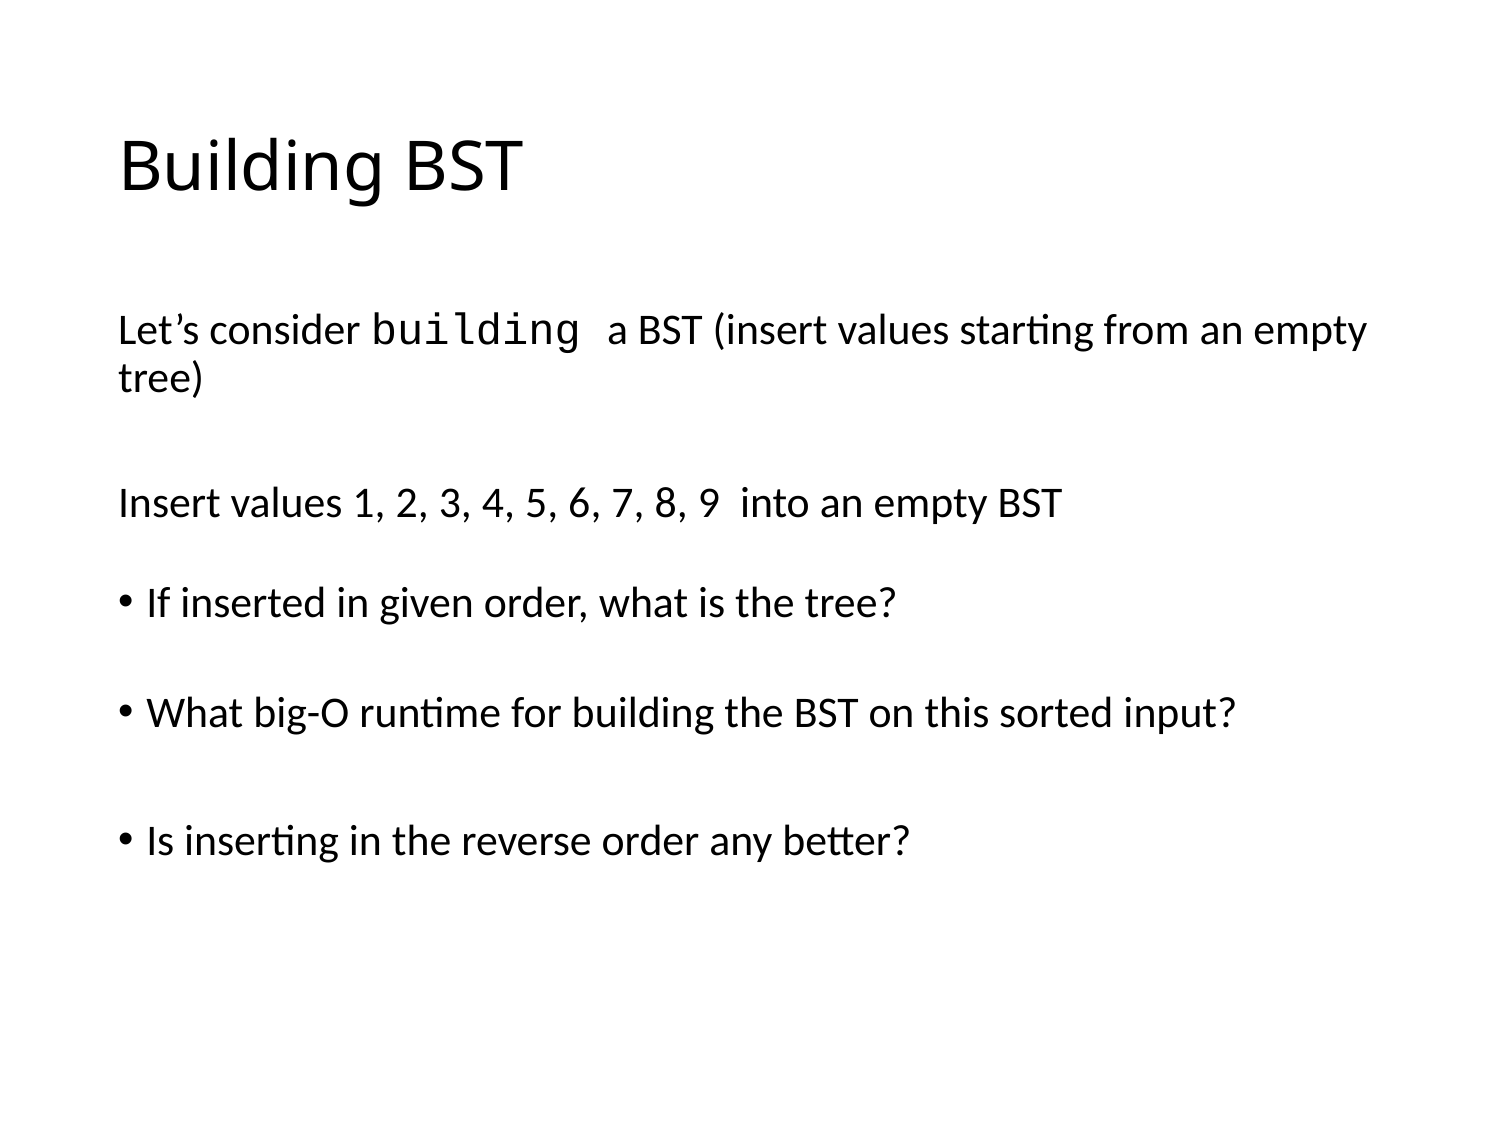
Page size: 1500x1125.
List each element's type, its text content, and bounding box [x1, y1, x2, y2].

list Let’s consider building a BST (insert values starting from an empty tree) Insert values 1, 2, 3, 4, 5, 6, 7, 8, 9 into an empty BST If inserted in given order, what is the tree? What big-O runtime for building the BST on this sorted input? Is inserting in the reverse order any better? [103, 299, 1397, 1014]
title Building BST [103, 59, 1397, 278]
